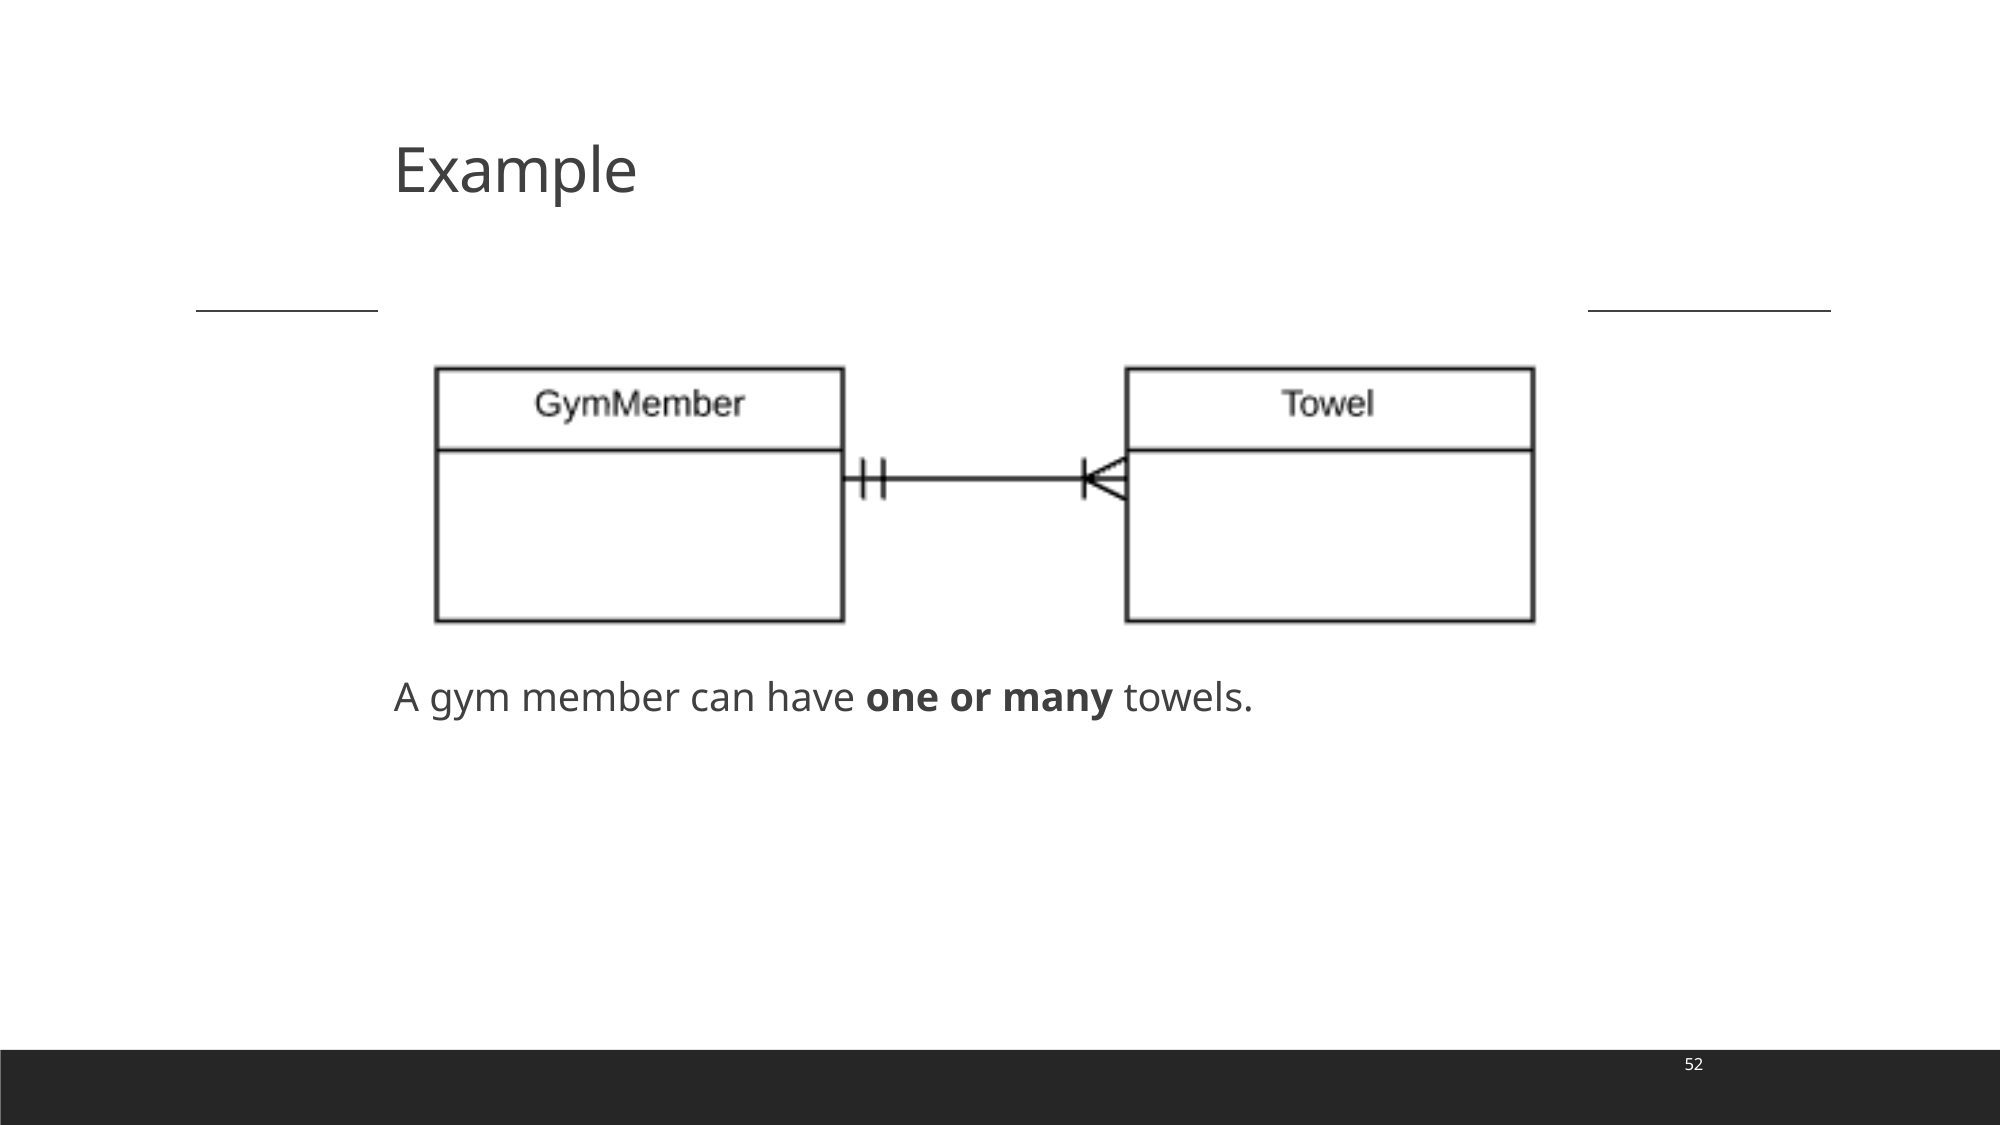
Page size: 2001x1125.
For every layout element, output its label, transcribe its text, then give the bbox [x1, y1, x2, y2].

picture [378, 305, 1588, 664]
list A gym member can have one or many towels. [378, 650, 1622, 856]
title Example [378, 67, 1622, 222]
slide_number 52 [1628, 1038, 1719, 1125]
